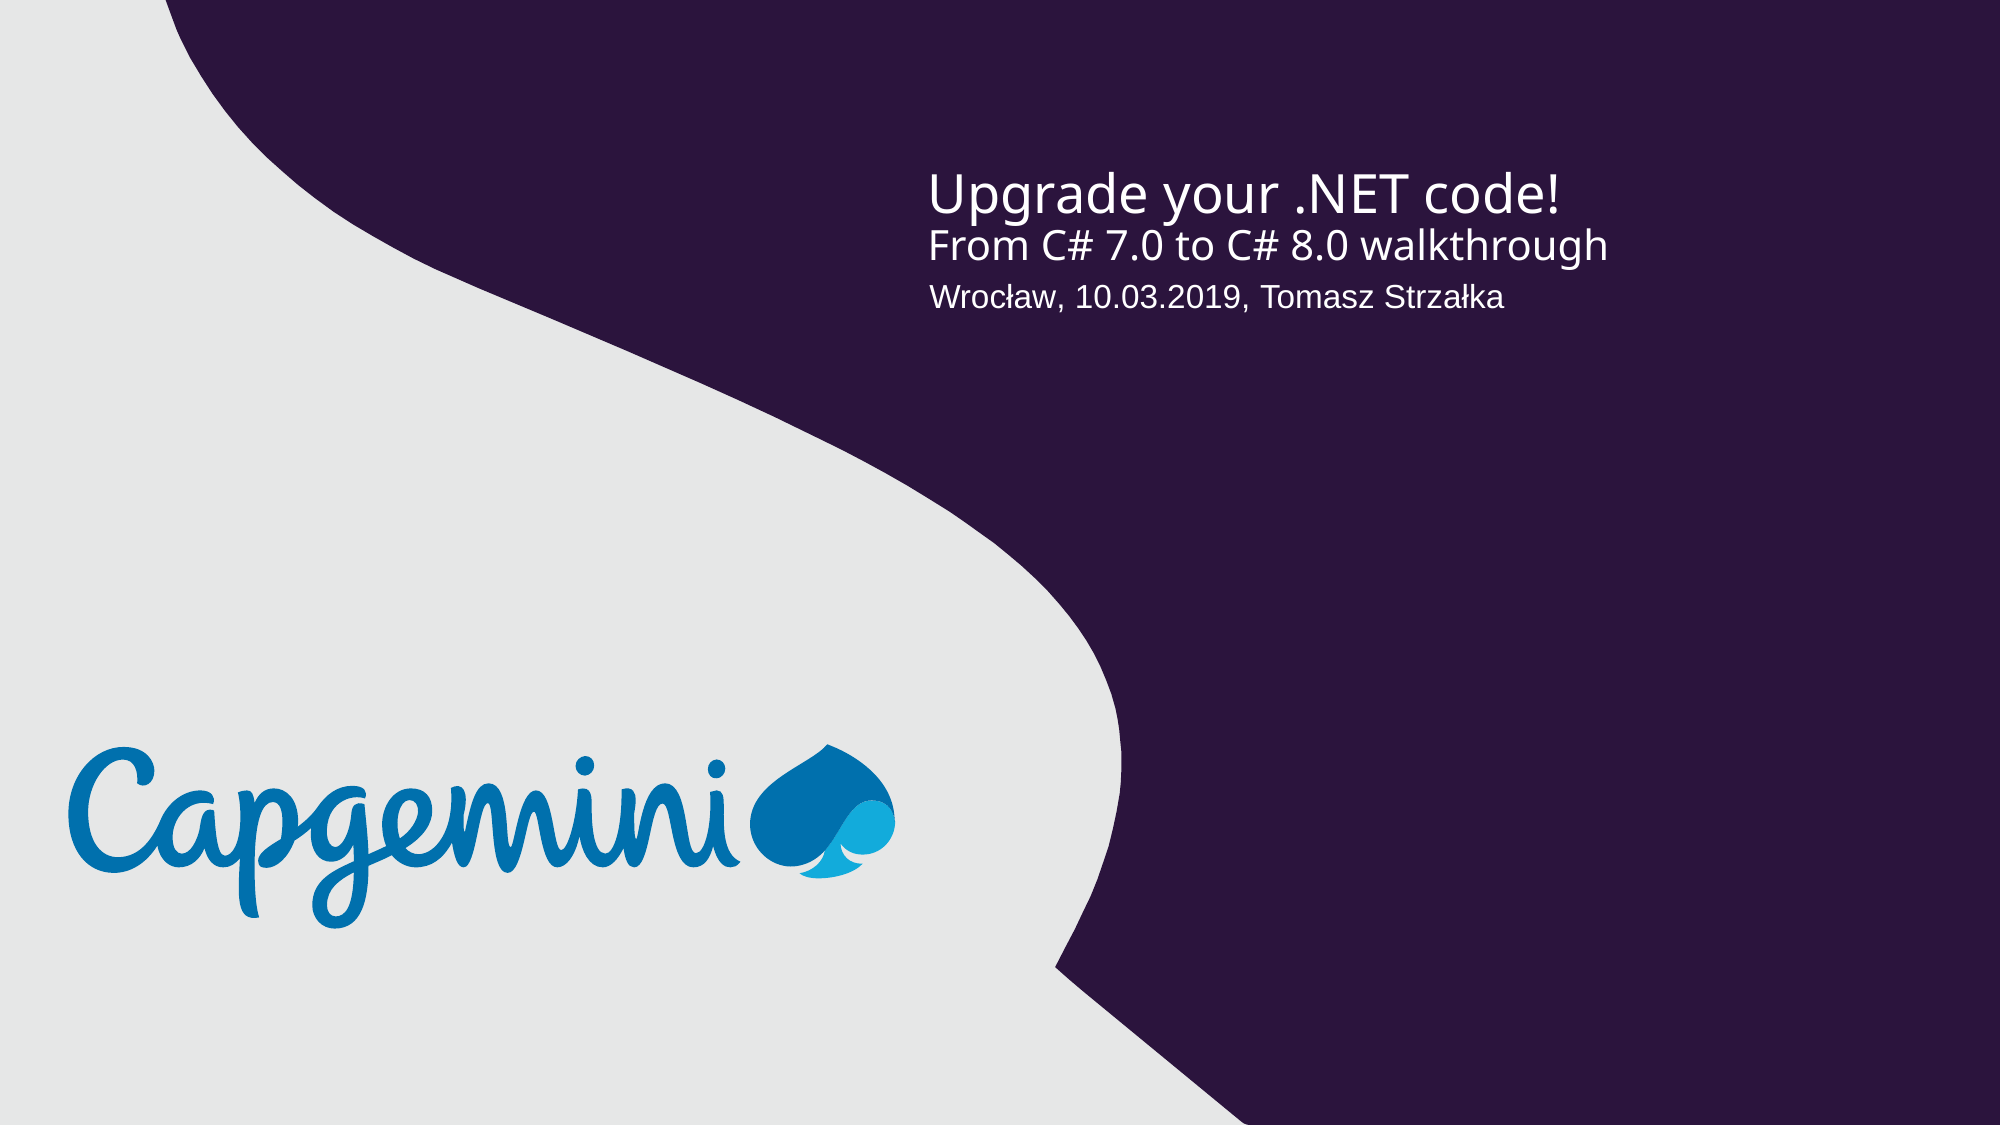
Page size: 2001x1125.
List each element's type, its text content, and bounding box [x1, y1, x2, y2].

title Upgrade your .NET code! From C# 7.0 to C# 8.0 walkthrough [927, 102, 1955, 278]
subtitle Wrocław, 10.03.2019, Tomasz Strzałka [929, 278, 1953, 462]
